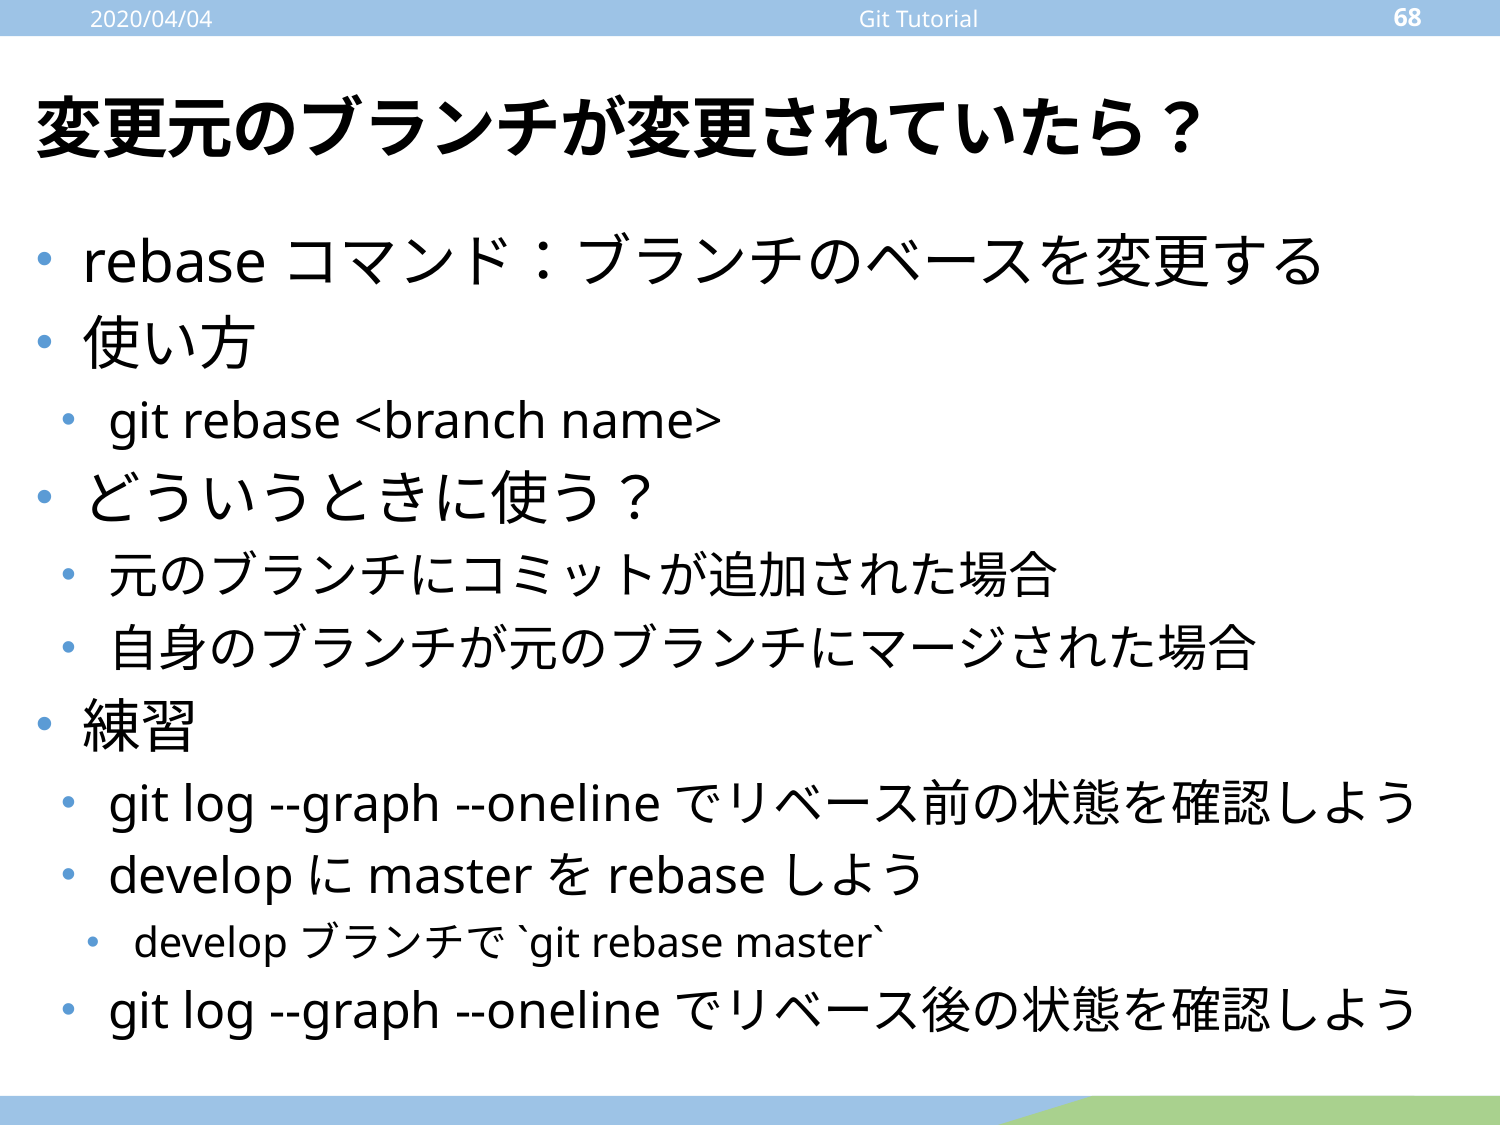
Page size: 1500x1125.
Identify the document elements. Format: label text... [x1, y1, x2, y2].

list rebaseコマンド：ブランチのベースを変更する 使い方 git rebase <branch name> どういうときに使う？ 元のブランチにコミットが追加された場合 自身のブランチが元のブランチにマージされた場合 練習 git log --graph ‐‐onelineでリベース前の状態を確認しよう developにmasterをrebaseしよう developブランチで`git rebase master` git log --graph ‐‐onelineでリベース後の状態を確認しよう [20, 216, 1483, 1063]
slide_number 68 [1320, 0, 1496, 36]
title 変更元のブランチが変更されていたら？ [20, 68, 1483, 184]
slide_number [75, 0, 471, 36]
footer Git Tutorial [517, 0, 1321, 37]
